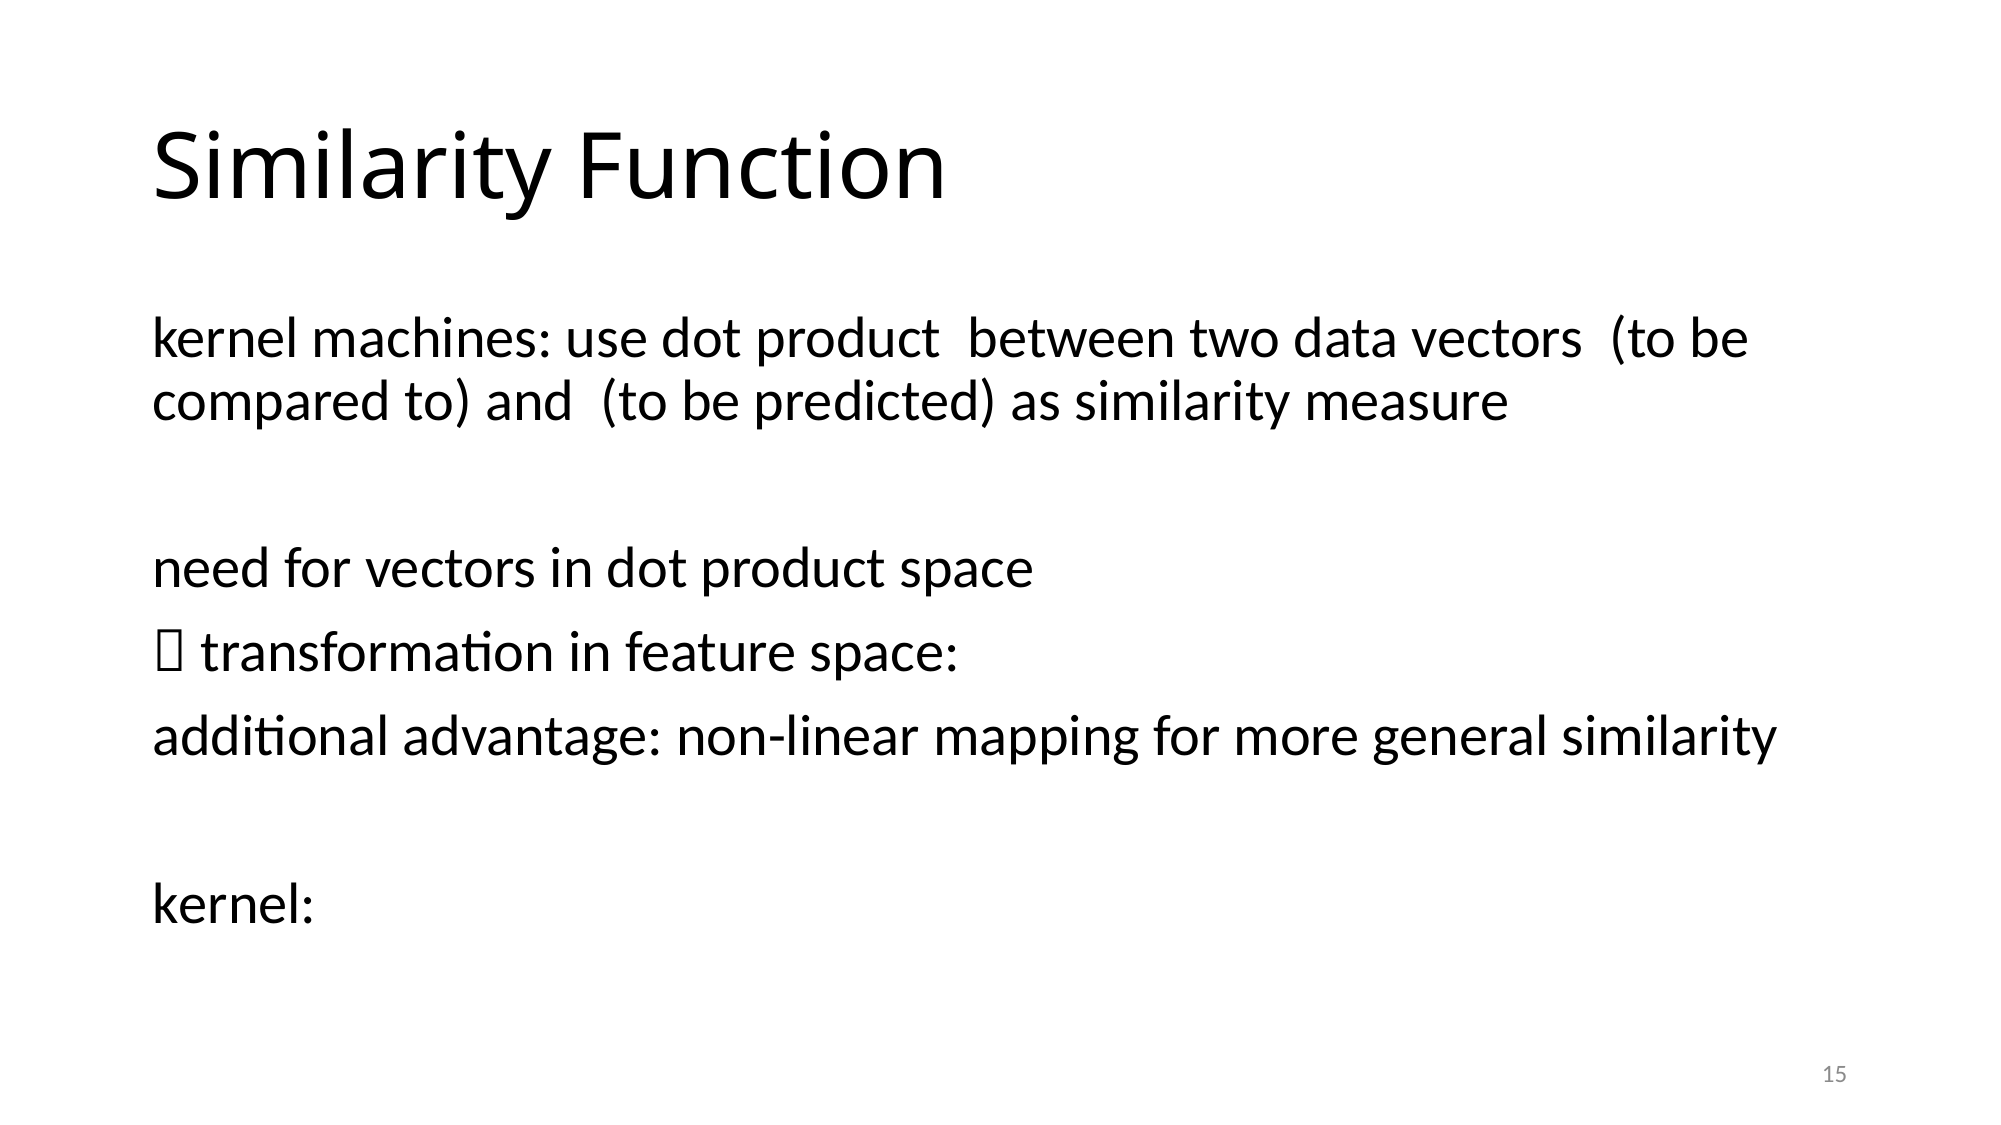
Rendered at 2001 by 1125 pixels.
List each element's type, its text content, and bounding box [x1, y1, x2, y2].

slide_number 15 [1412, 1042, 1863, 1103]
title Similarity Function [137, 59, 1863, 278]
